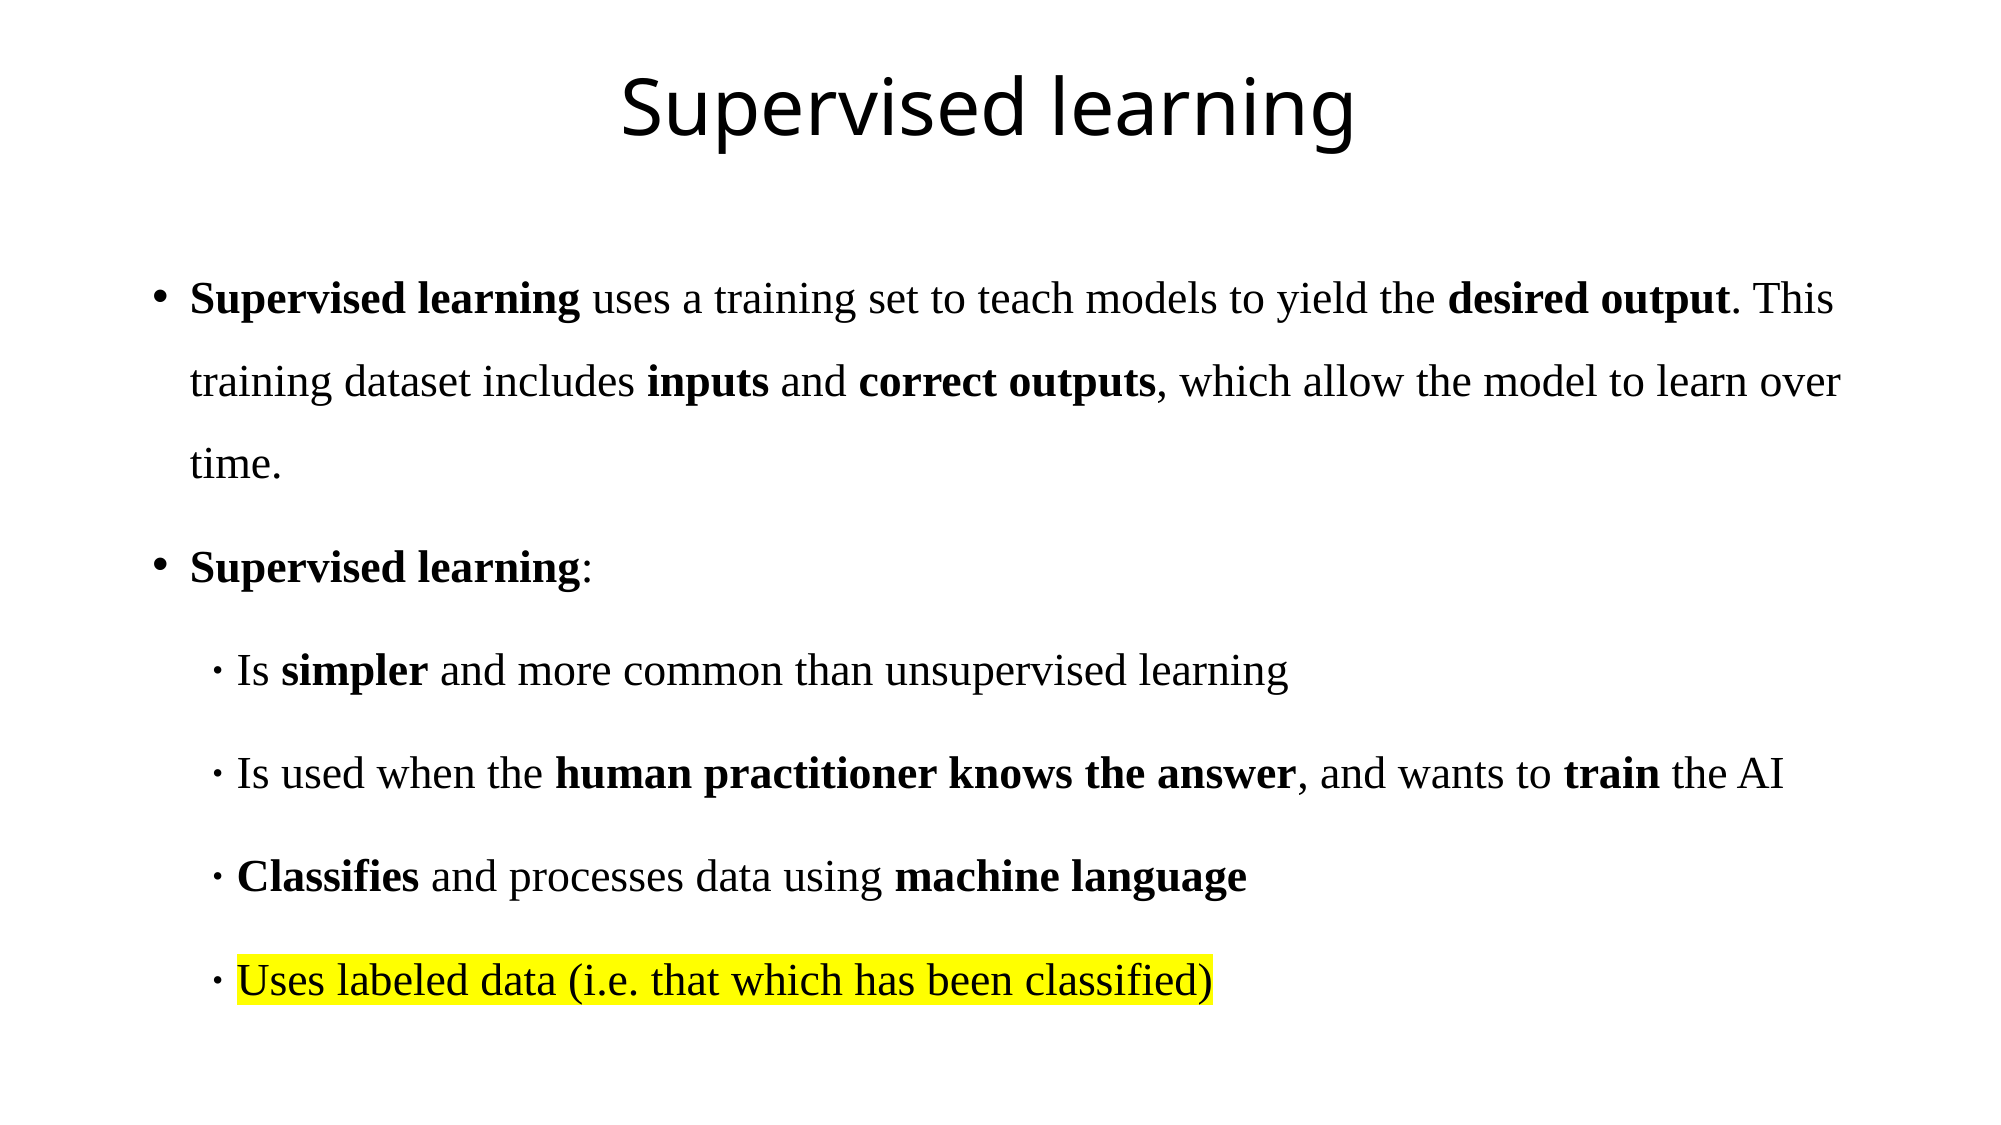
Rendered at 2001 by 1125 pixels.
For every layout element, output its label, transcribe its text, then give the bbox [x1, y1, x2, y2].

title Supervised learning [137, 59, 1863, 161]
text_box [137, 562, 1863, 668]
list Supervised learning uses a training set to teach models to yield the desired output. This training dataset includes inputs and correct outputs, which allow the model to learn over time. Supervised learning: · Is simpler and more common than unsupervised learning · Is used when the human practitioner knows the answer, and wants to train the AI · Classifies and processes data using machine language · Uses labeled data (i.e. that which has been classified) [137, 233, 1863, 562]
list Supervised learning uses a training set to teach models to yield the desired output. This training dataset includes inputs and correct outputs, which allow the model to learn over time. Supervised learning: · Is simpler and more common than unsupervised learning · Is used when the human practitioner knows the answer, and wants to train the AI · Classifies and processes data using machine language · Uses labeled data (i.e. that which has been classified) [137, 668, 1863, 1014]
